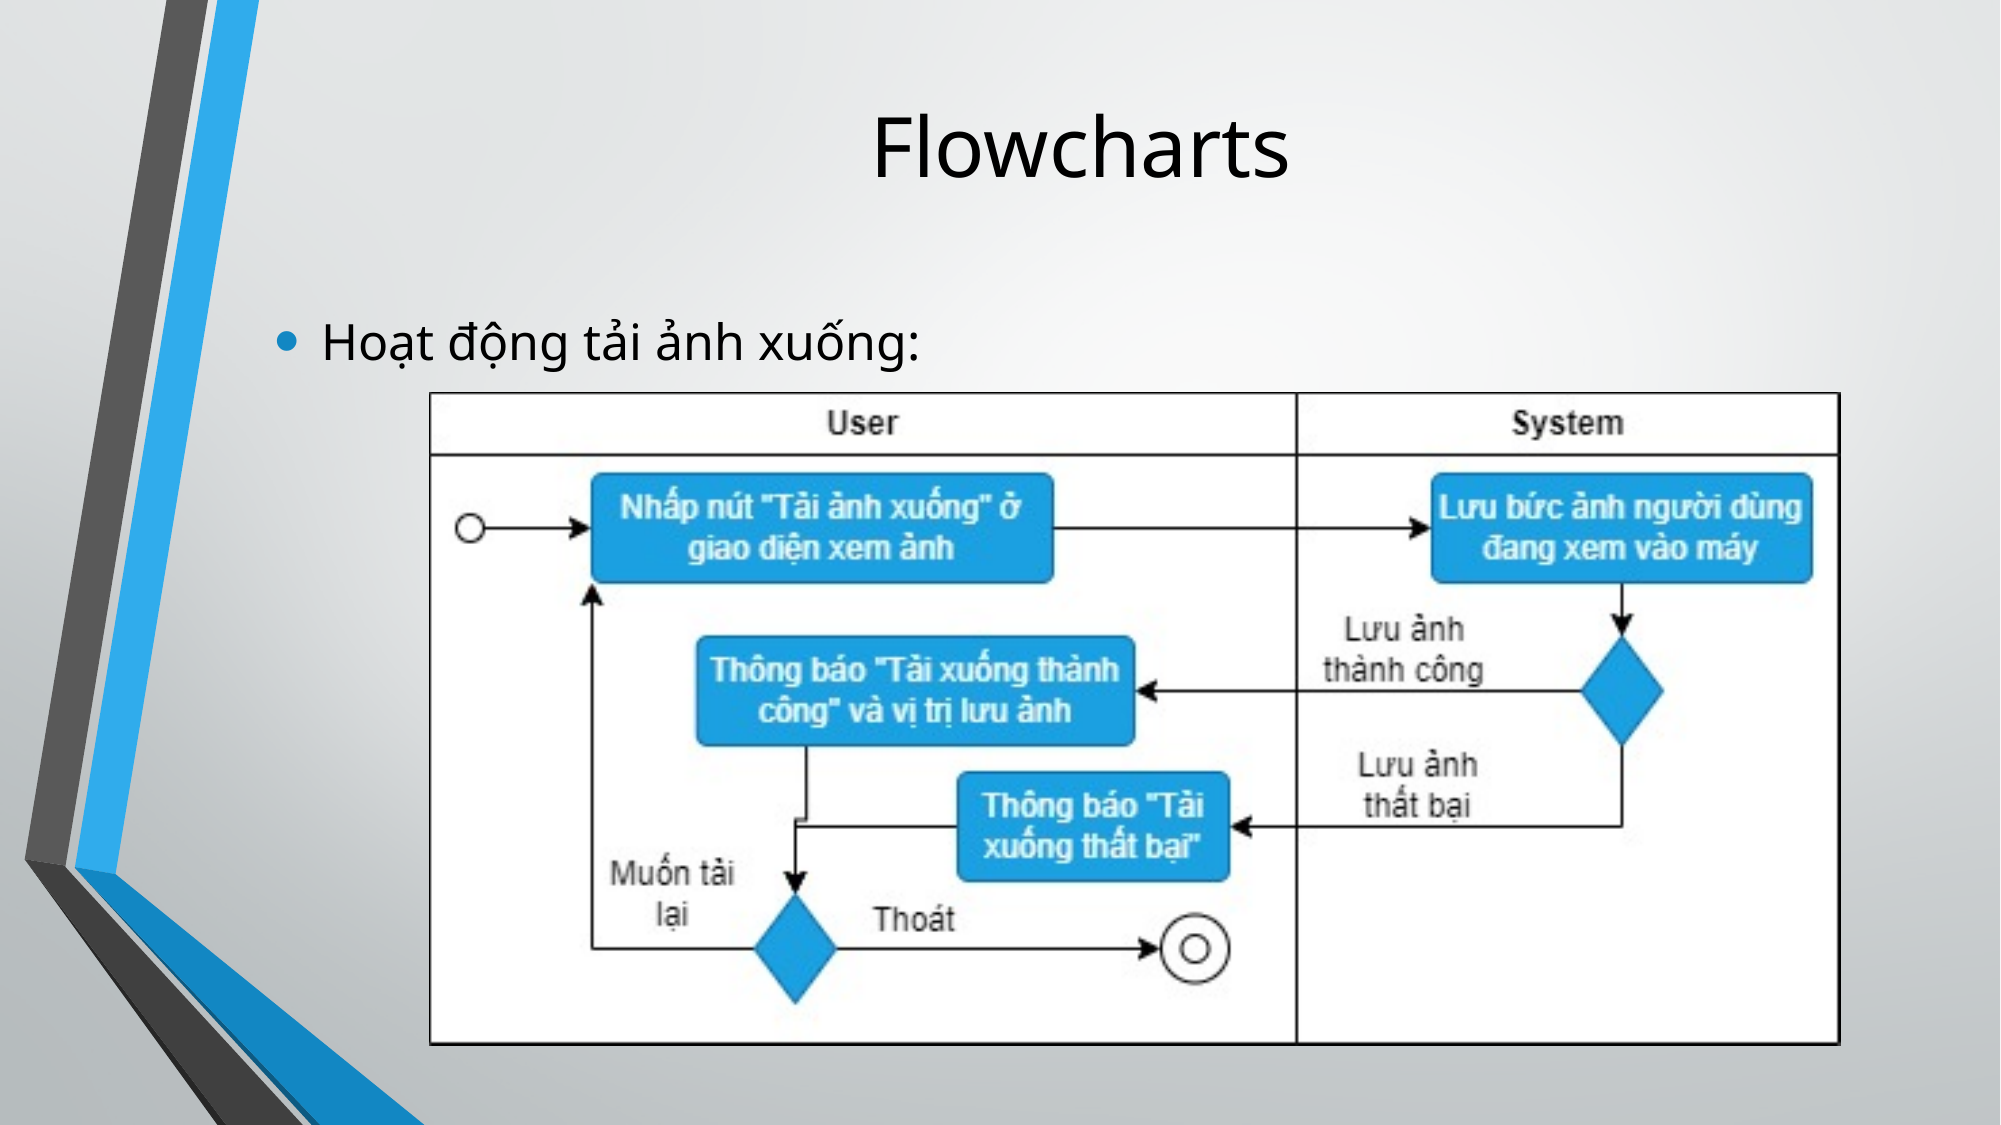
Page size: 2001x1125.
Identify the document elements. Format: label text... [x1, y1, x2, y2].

picture [428, 392, 1841, 1046]
title Flowcharts [259, 0, 1903, 287]
list Hoạt động tải ảnh xuống: [259, 287, 1903, 393]
